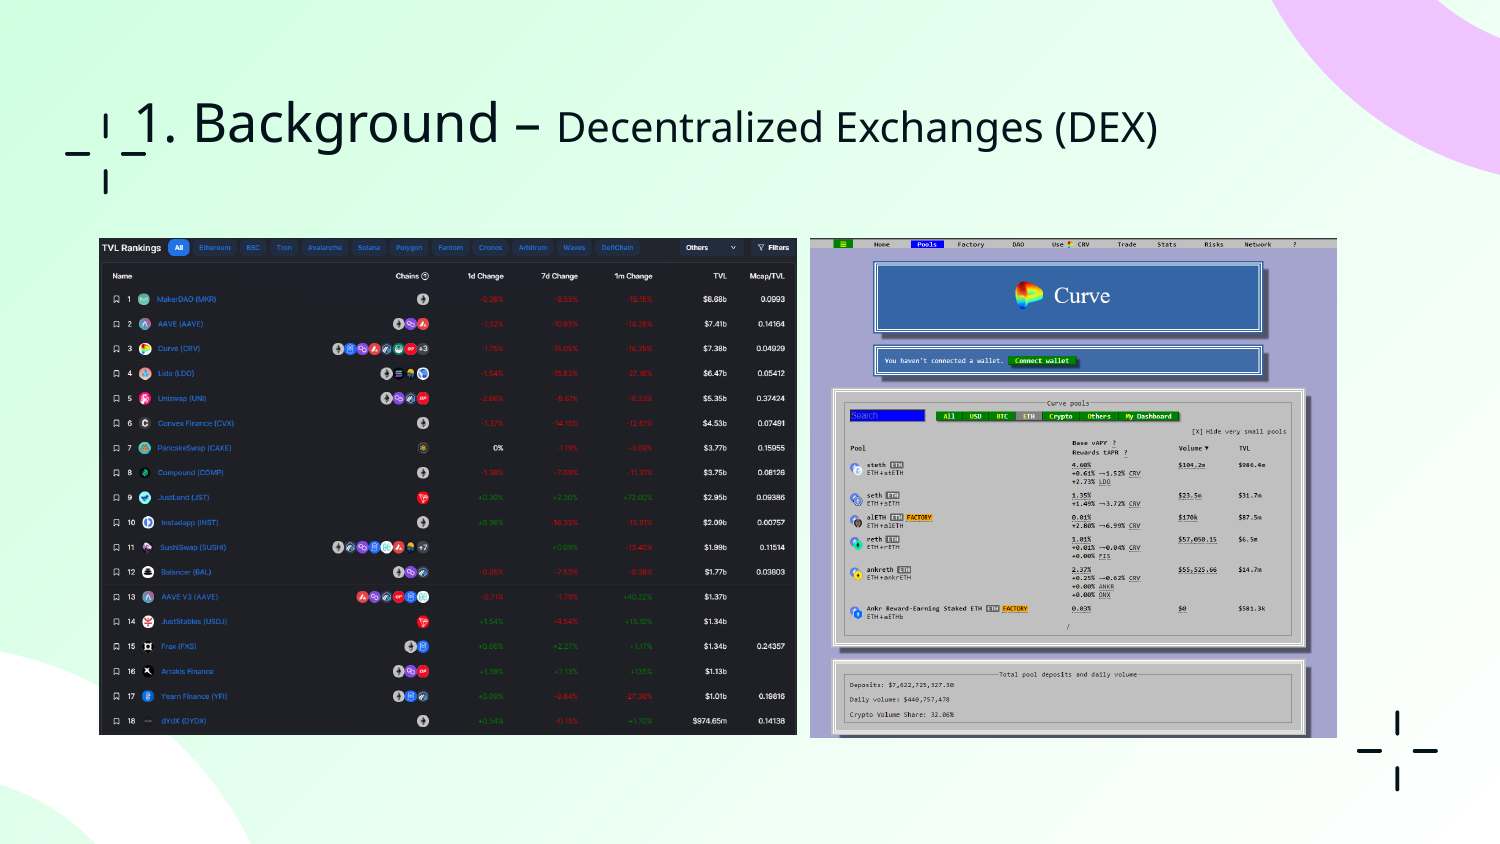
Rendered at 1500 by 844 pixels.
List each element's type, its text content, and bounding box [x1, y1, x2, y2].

picture [99, 237, 797, 735]
title 1. Background – Decentralized Exchanges (DEX) [118, 72, 1382, 167]
picture [809, 238, 1337, 738]
